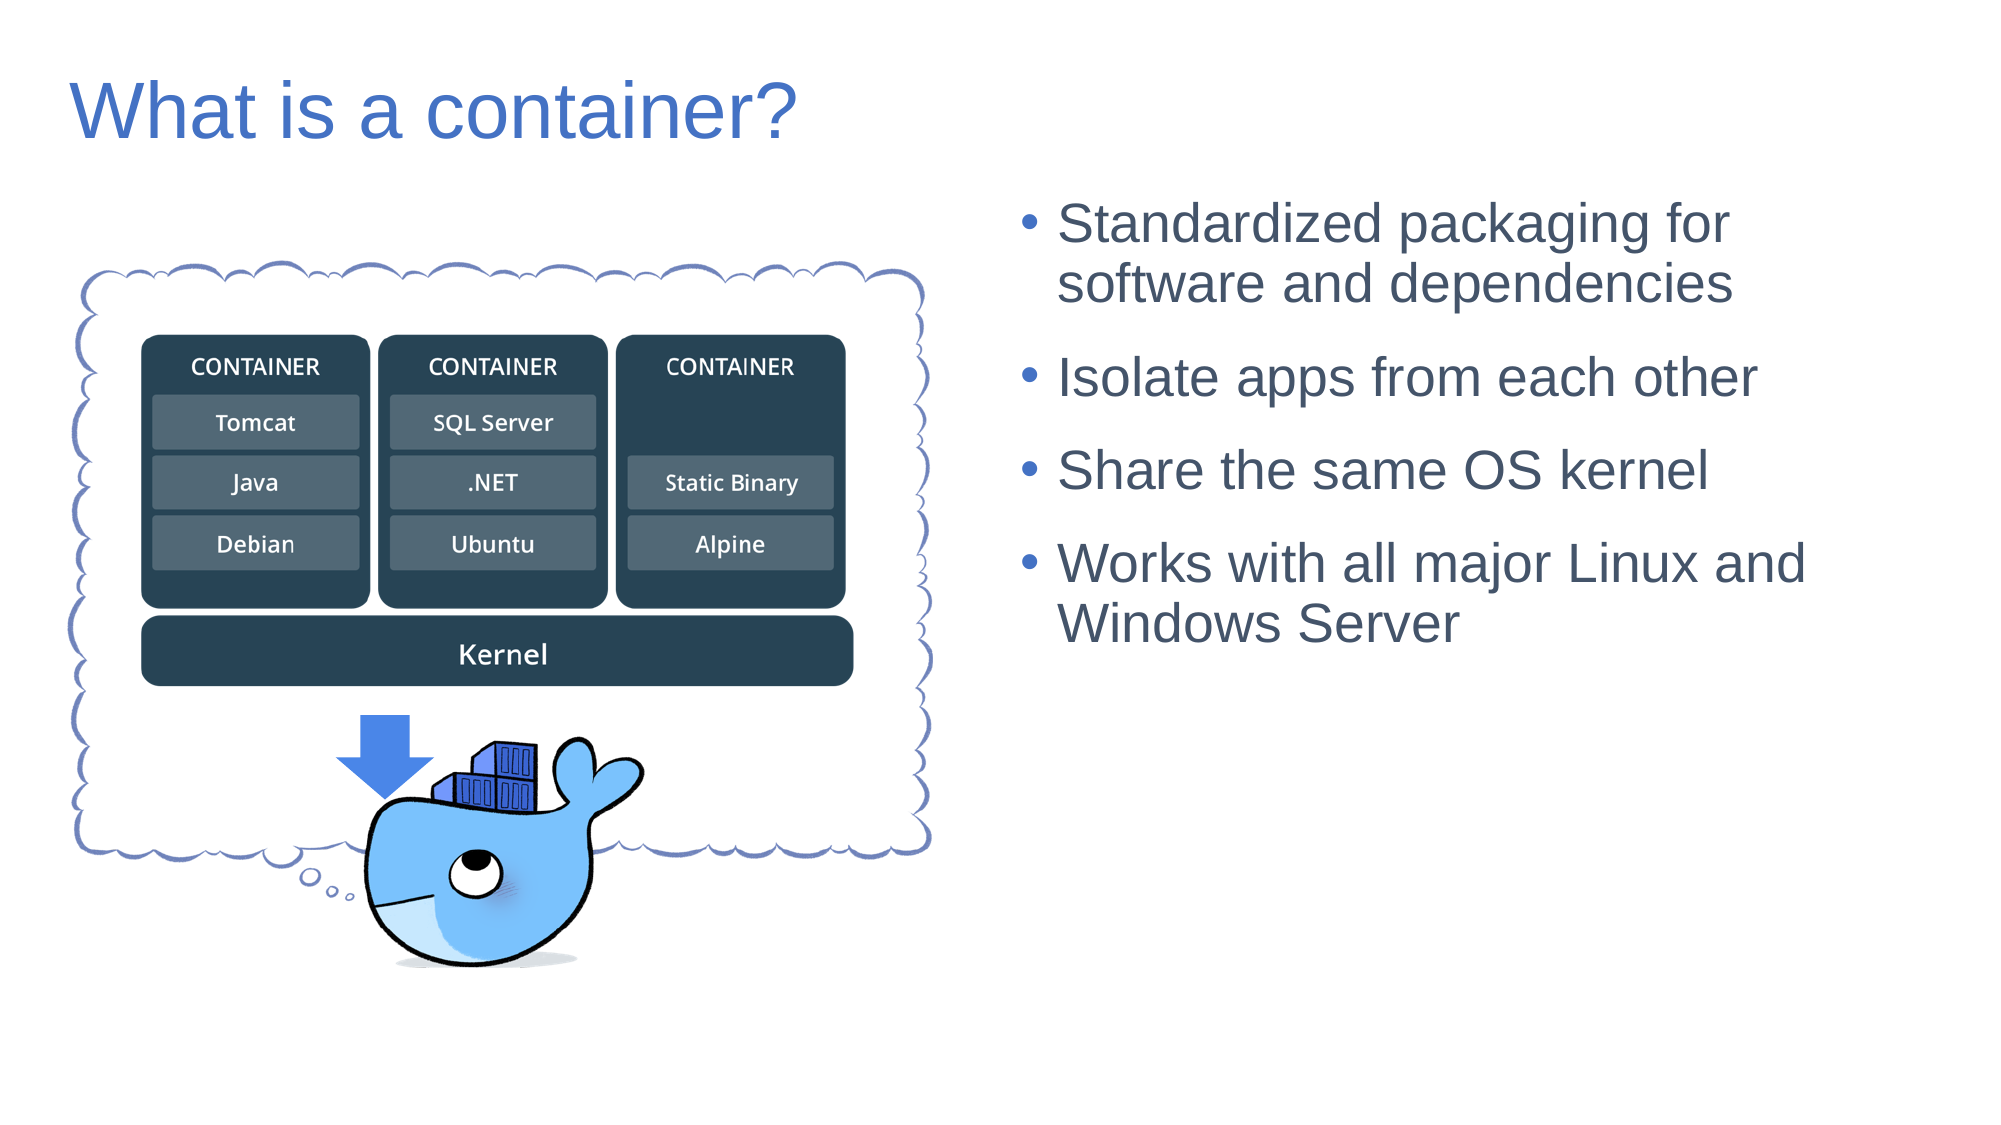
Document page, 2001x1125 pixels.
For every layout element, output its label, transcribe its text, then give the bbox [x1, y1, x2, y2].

title What is a container? [50, 59, 1950, 165]
picture [66, 260, 933, 968]
list Standardized packaging for software and dependencies Isolate apps from each other Share the same OS kernel Works with all major Linux and Windows Server [999, 184, 1950, 1014]
